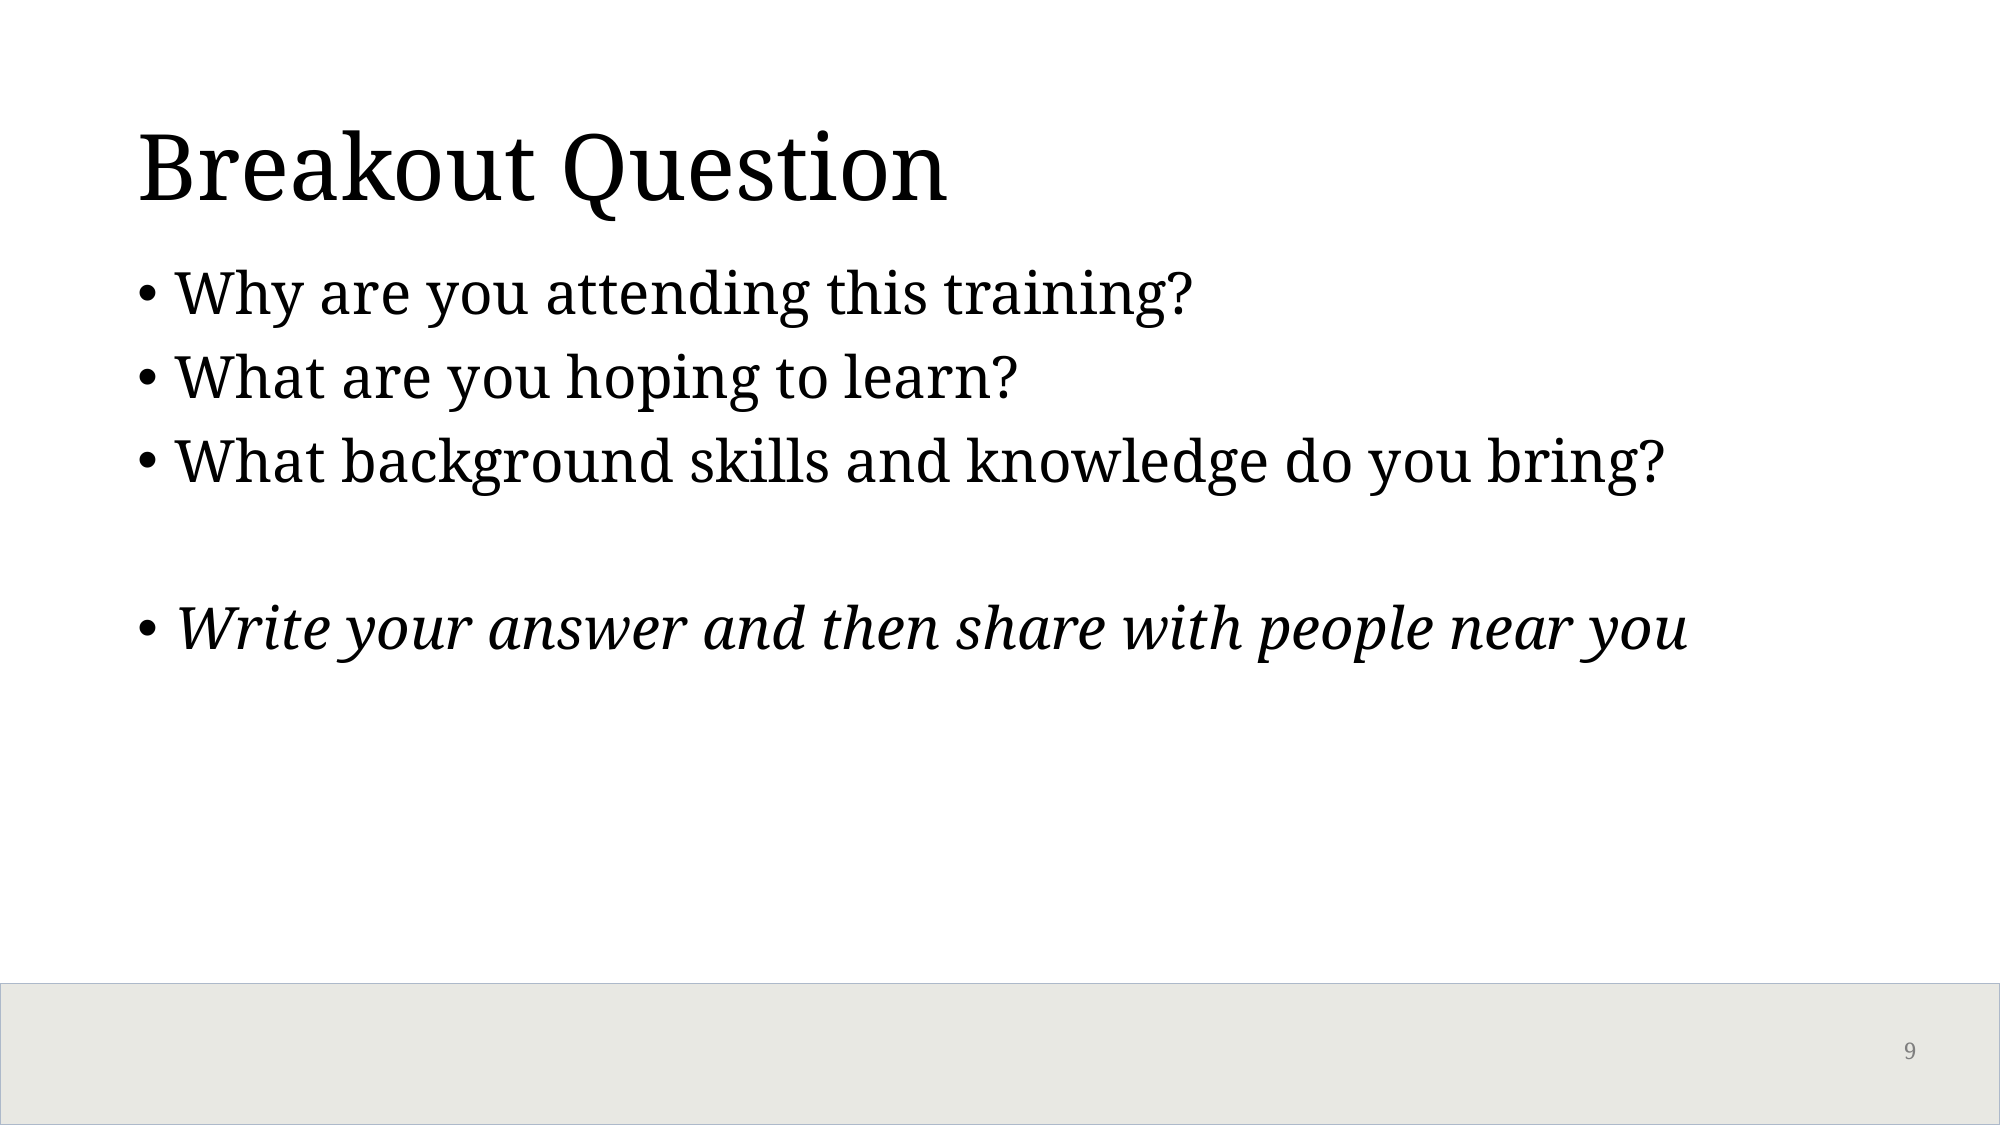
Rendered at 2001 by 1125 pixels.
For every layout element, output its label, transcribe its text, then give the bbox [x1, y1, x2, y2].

list Why are you attending this training? What are you hoping to learn? What background skills and knowledge do you bring? Write your answer and then share with people near you [137, 256, 1863, 969]
title Breakout Question [137, 59, 1863, 228]
